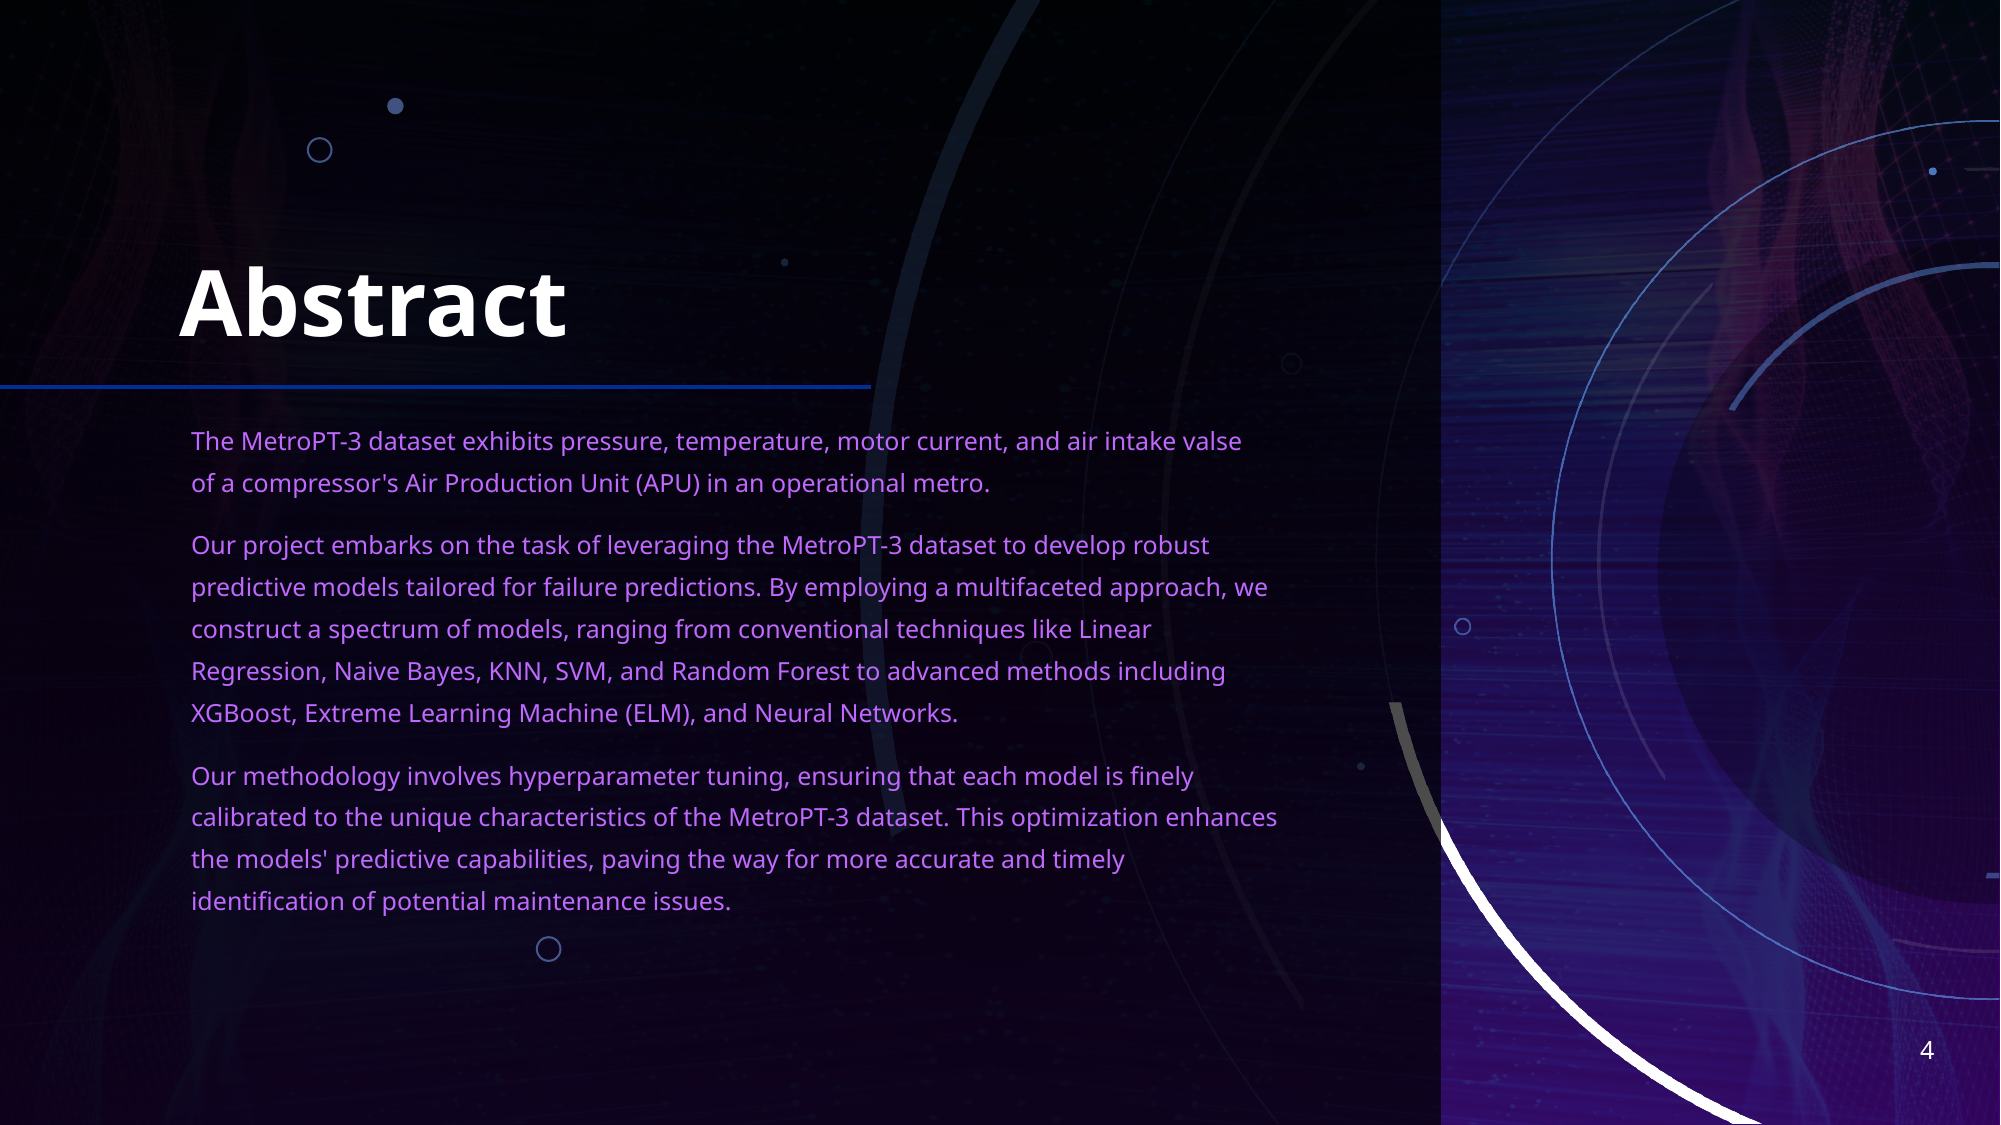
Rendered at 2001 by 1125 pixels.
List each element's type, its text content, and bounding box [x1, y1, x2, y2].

list The MetroPT-3 dataset exhibits pressure, temperature, motor current, and air intake valse of a compressor's Air Production Unit (APU) in an operational metro. Our project embarks on the task of leveraging the MetroPT-3 dataset to develop robust predictive models tailored for failure predictions. By employing a multifaceted approach, we construct a spectrum of models, ranging from conventional techniques like Linear Regression, Naive Bayes, KNN, SVM, and Random Forest to advanced methods including XGBoost, Extreme Learning Machine (ELM), and Neural Networks. Our methodology involves hyperparameter tuning, ensuring that each model is finely calibrated to the unique characteristics of the MetroPT-3 dataset. This optimization enhances the models' predictive capabilities, paving the way for more accurate and timely identification of potential maintenance issues. [176, 405, 1300, 1044]
picture [730, 0, 2000, 1124]
title Abstract [164, 172, 1299, 364]
slide_number 4 [1499, 1021, 1950, 1082]
